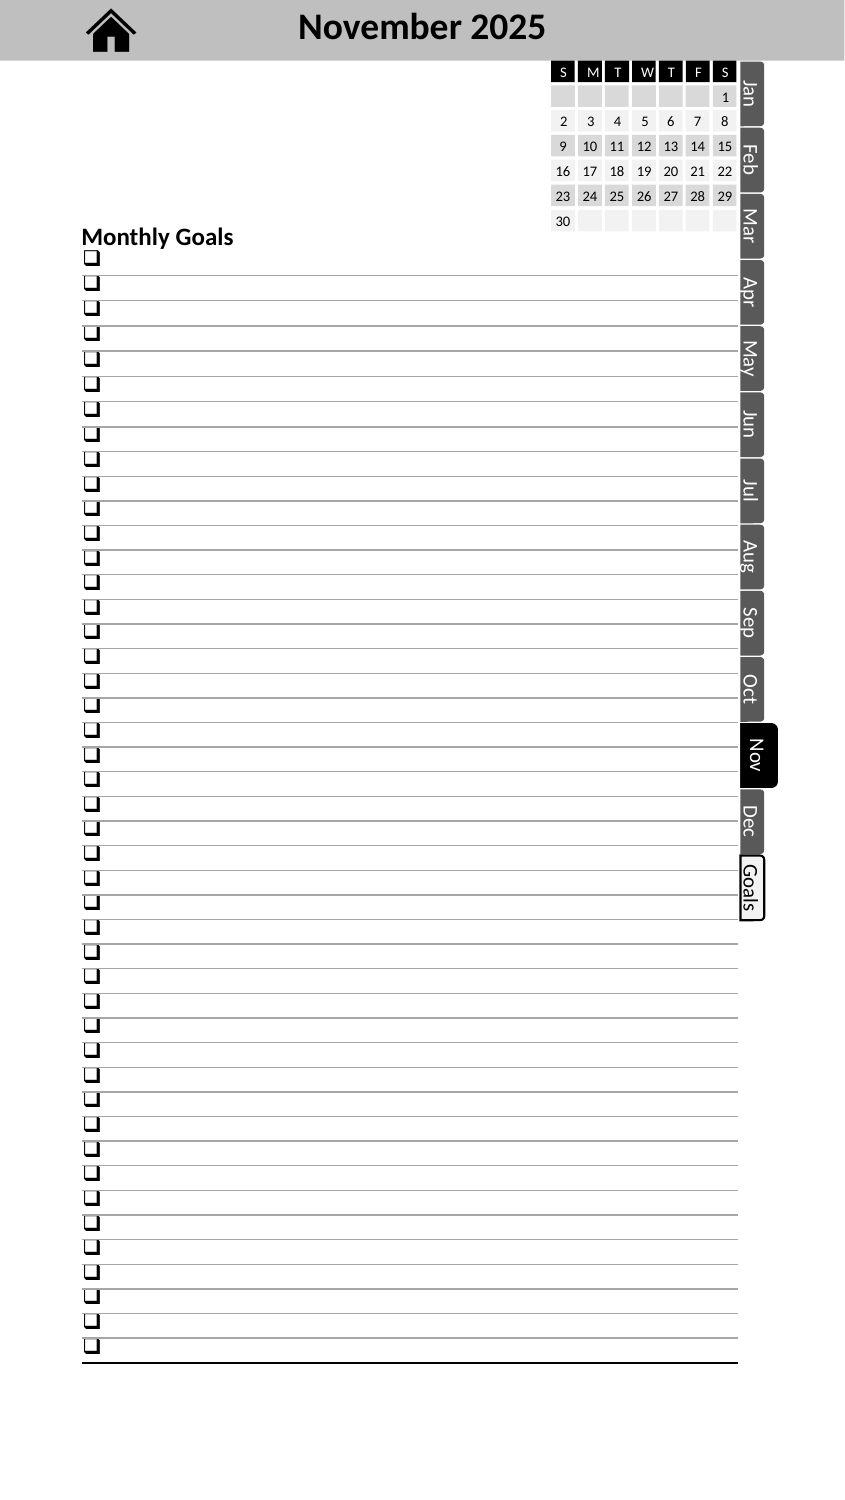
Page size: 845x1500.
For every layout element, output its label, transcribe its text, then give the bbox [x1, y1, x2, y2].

list November 2025 [190, 0, 655, 61]
picture [82, 1, 140, 59]
text_box Nov [739, 722, 779, 789]
